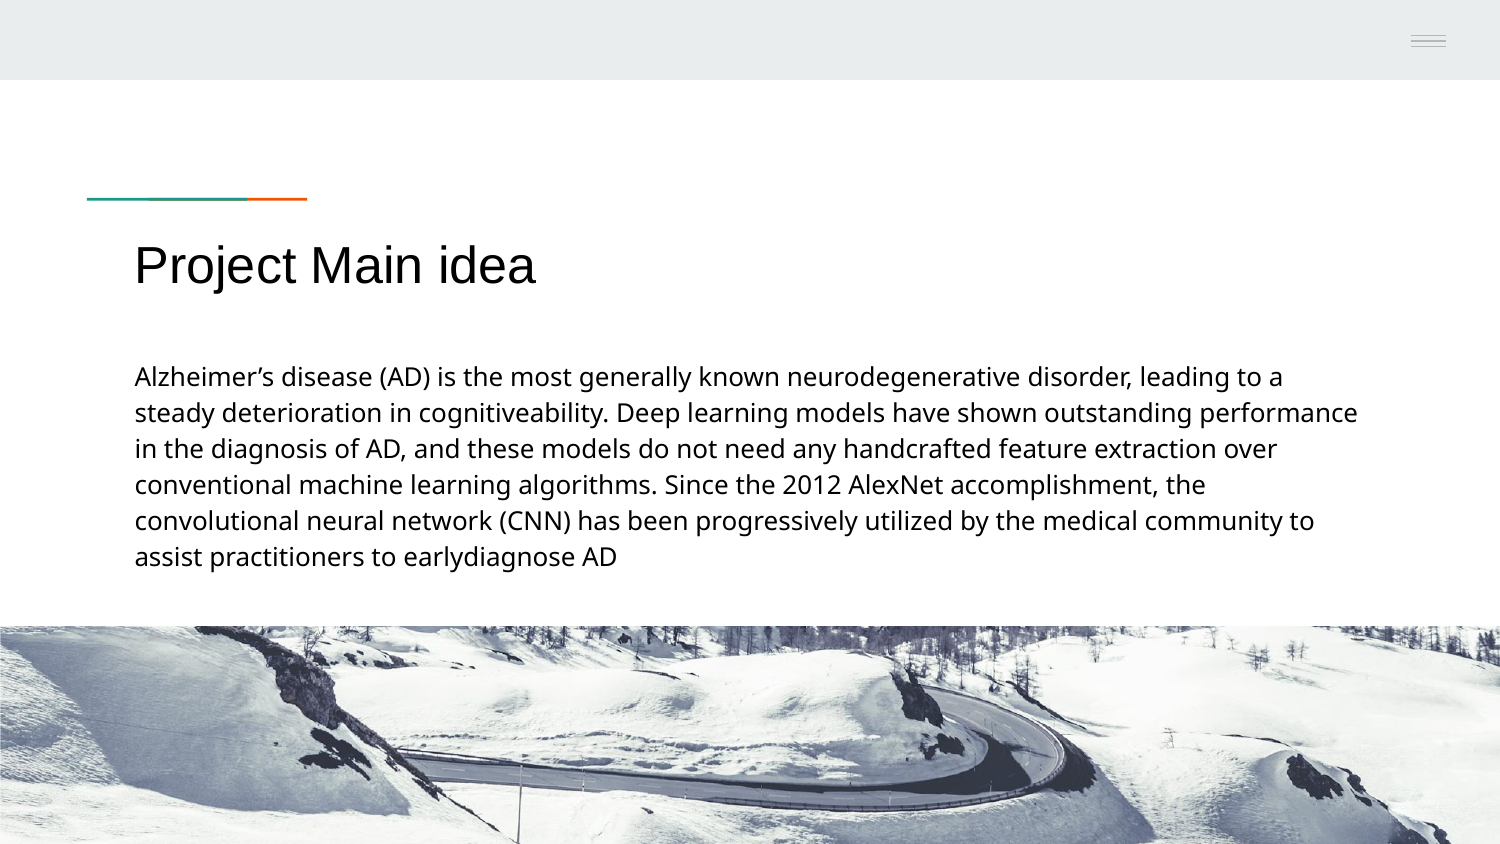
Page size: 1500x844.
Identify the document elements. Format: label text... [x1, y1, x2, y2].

list Alzheimer’s disease (AD) is the most generally known neurodegenerative disorder, leading to a steady deterioration in cognitiveability. Deep learning models have shown outstanding performance in the diagnosis of AD, and these models do not need any handcrafted feature extraction over conventional machine learning algorithms. Since the 2012 AlexNet accomplishment, the convolutional neural network (CNN) has been progressively utilized by the medical community to assist practitioners to earlydiagnose AD [119, 341, 1381, 624]
title Project Main idea [119, 216, 1381, 305]
picture [0, 625, 1500, 844]
